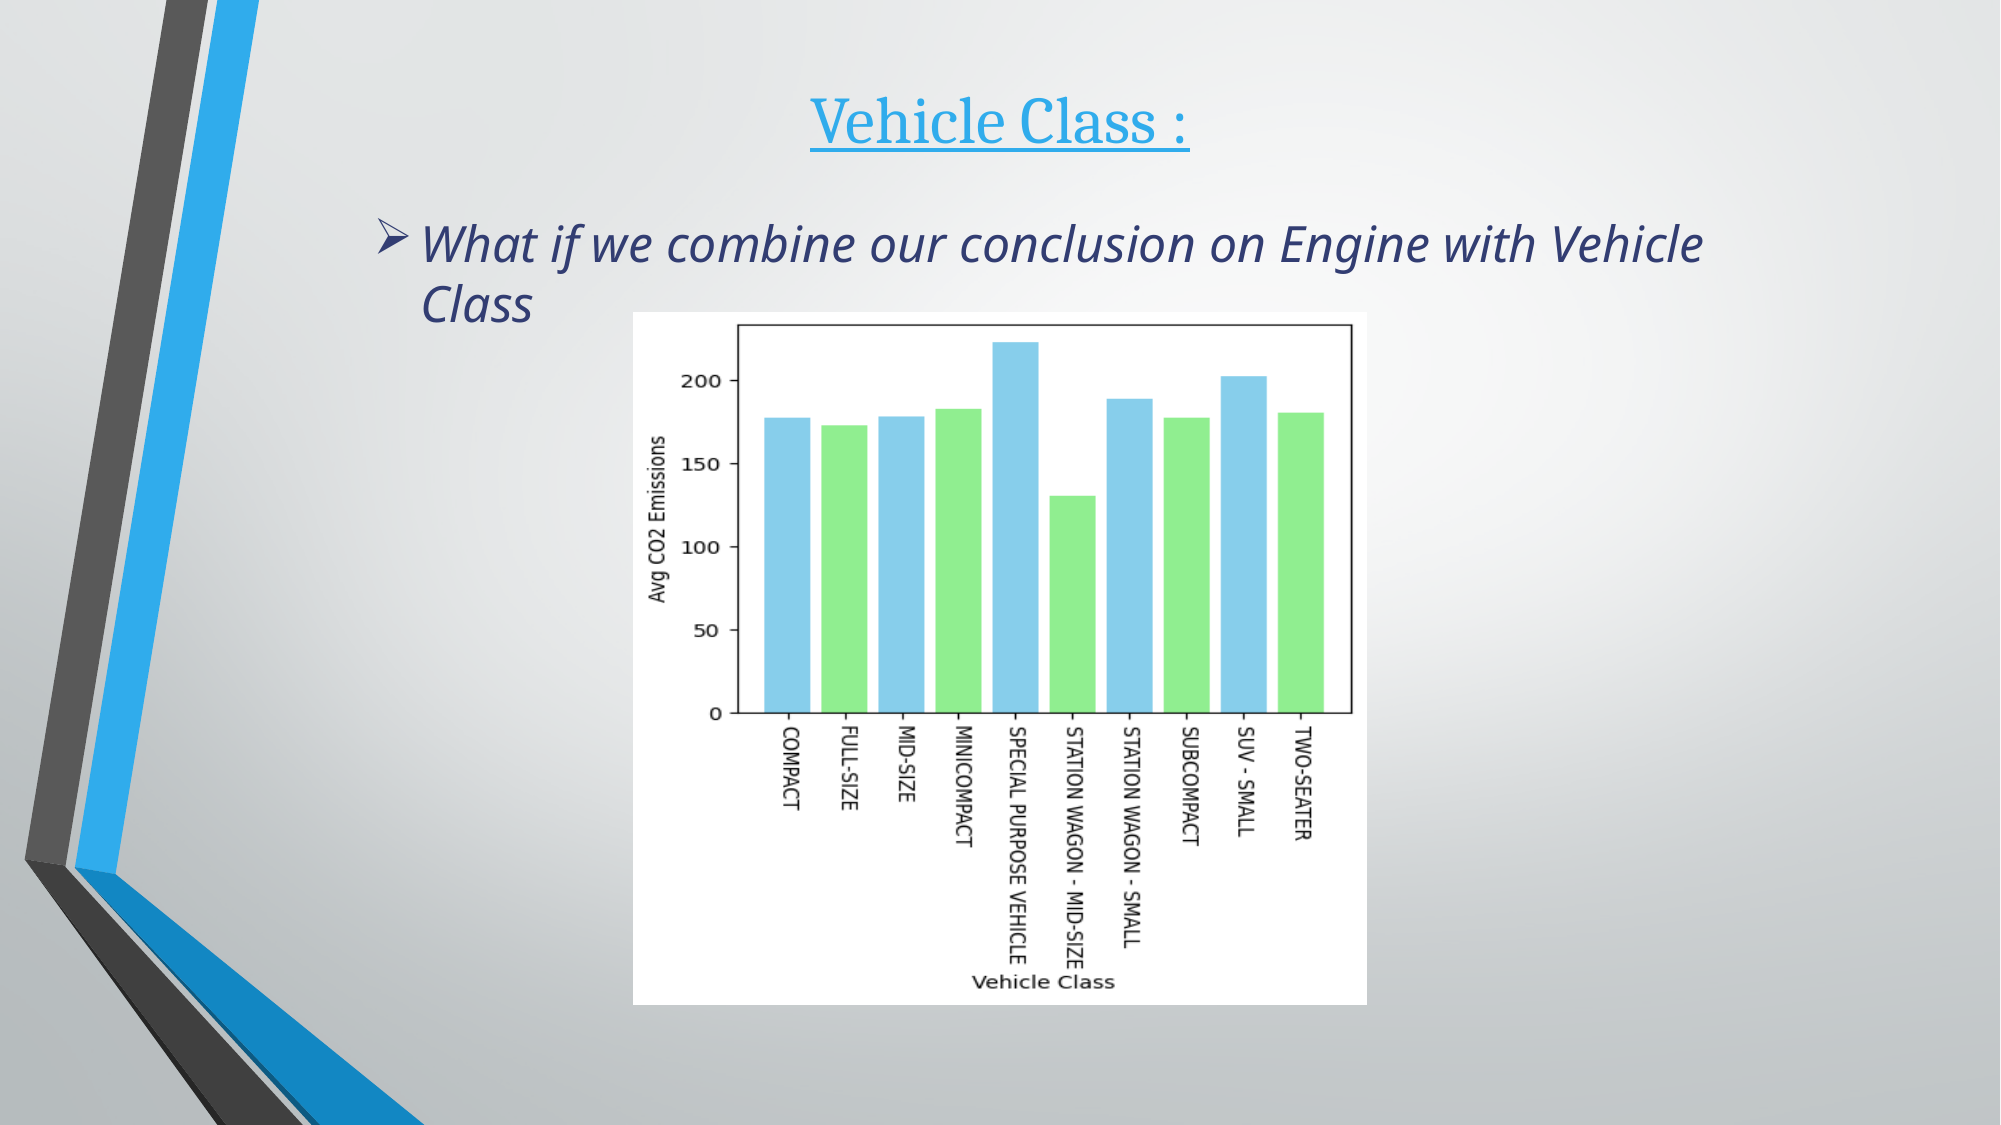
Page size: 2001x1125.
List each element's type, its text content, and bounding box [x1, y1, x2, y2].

picture [633, 311, 1367, 1005]
text_box What if we combine our conclusion on Engine with Vehicle Class [358, 204, 1745, 340]
title Vehicle Class : [358, 60, 1642, 174]
